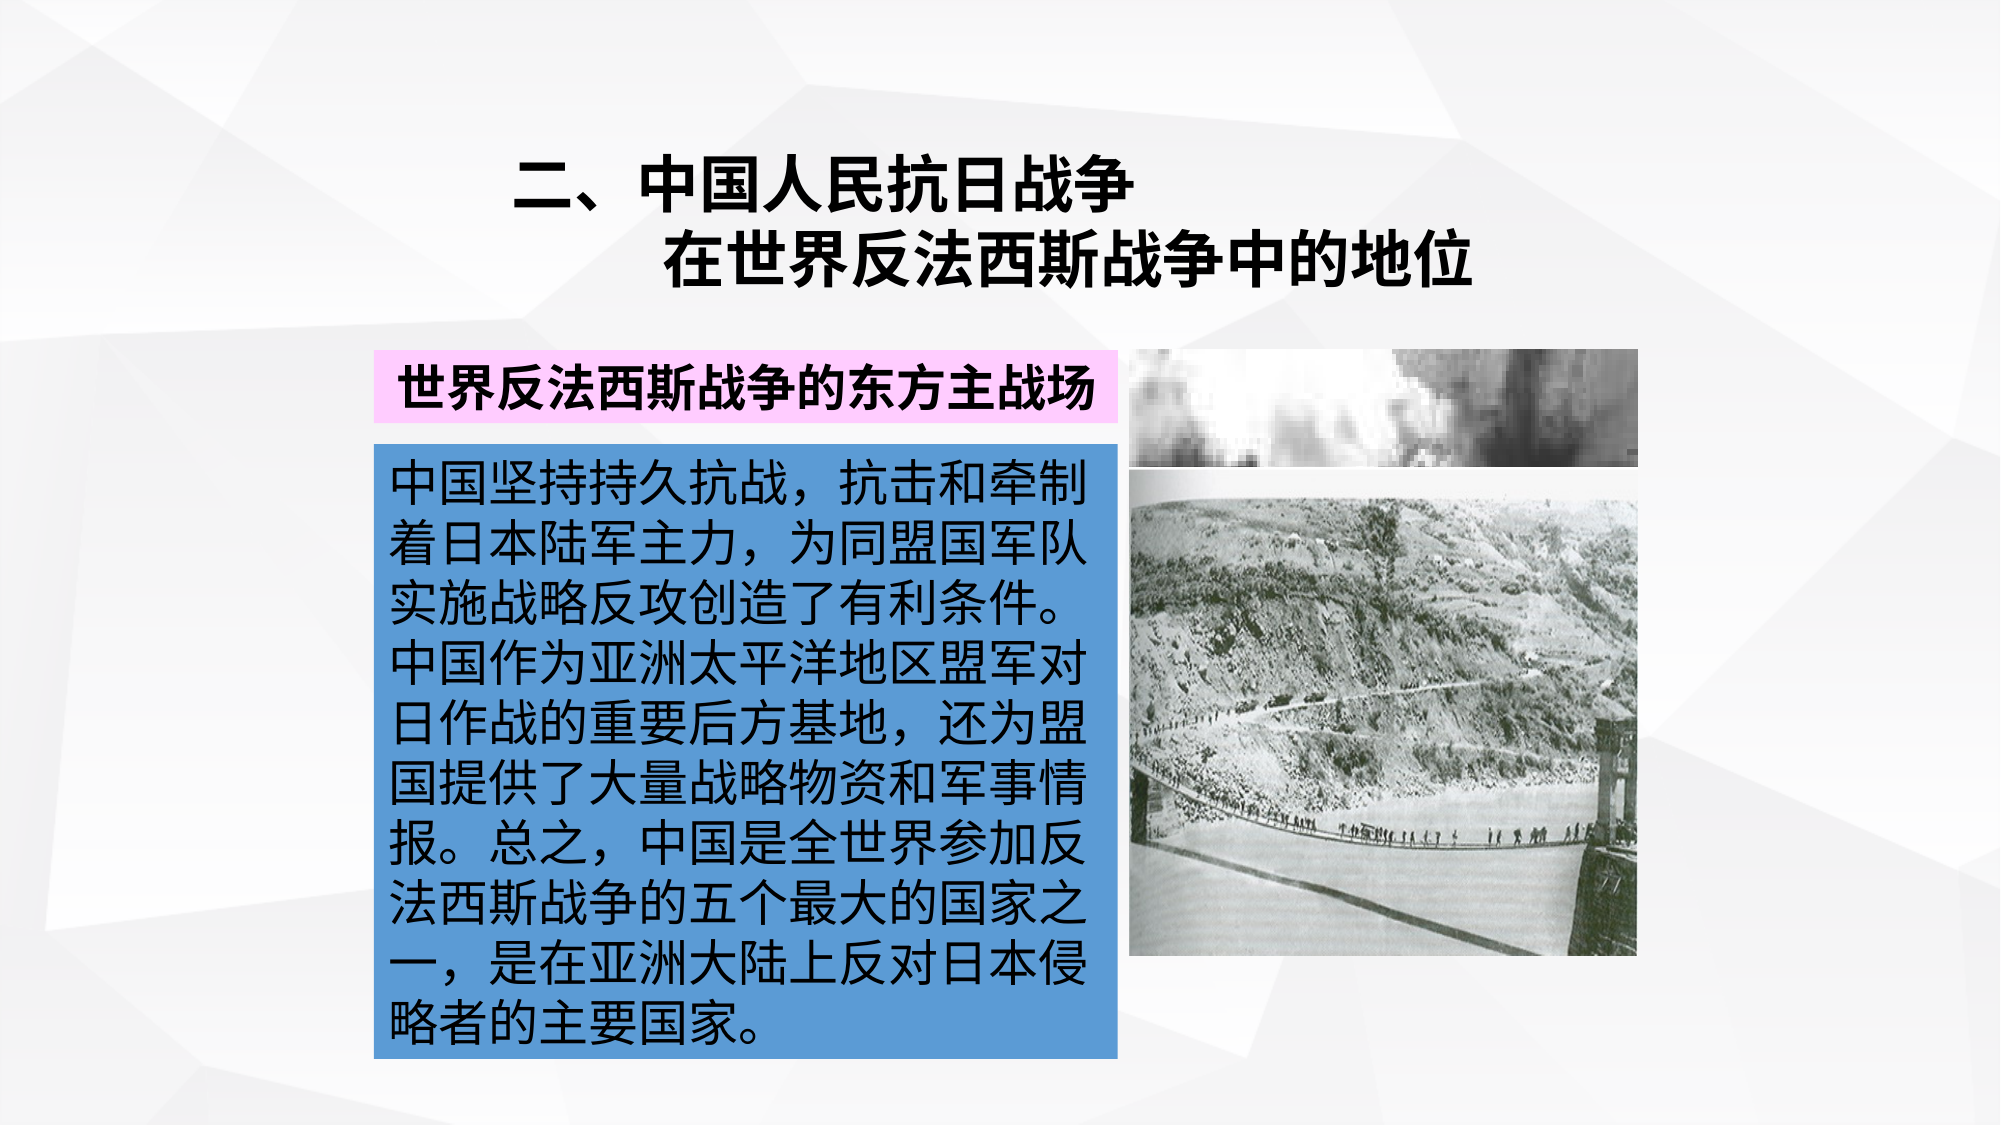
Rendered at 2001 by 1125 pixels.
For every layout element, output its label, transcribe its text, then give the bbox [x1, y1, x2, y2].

text_box 世界反法西斯战争的东方主战场 [373, 350, 1118, 424]
picture [0, 0, 2001, 1125]
text_box 中国坚持持久抗战，抗击和牵制着日本陆军主力，为同盟国军队实施战略反攻创造了有利条件。中国作为亚洲太平洋地区盟军对日作战的重要后方基地，还为盟国提供了大量战略物资和军事情报。总之，中国是全世界参加反法西斯战争的五个最大的国家之一，是在亚洲大陆上反对日本侵略者的主要国家。 [373, 444, 1118, 1059]
text_box 二、中国人民抗日战争 在世界反法西斯战争中的地位 [300, 137, 1709, 303]
